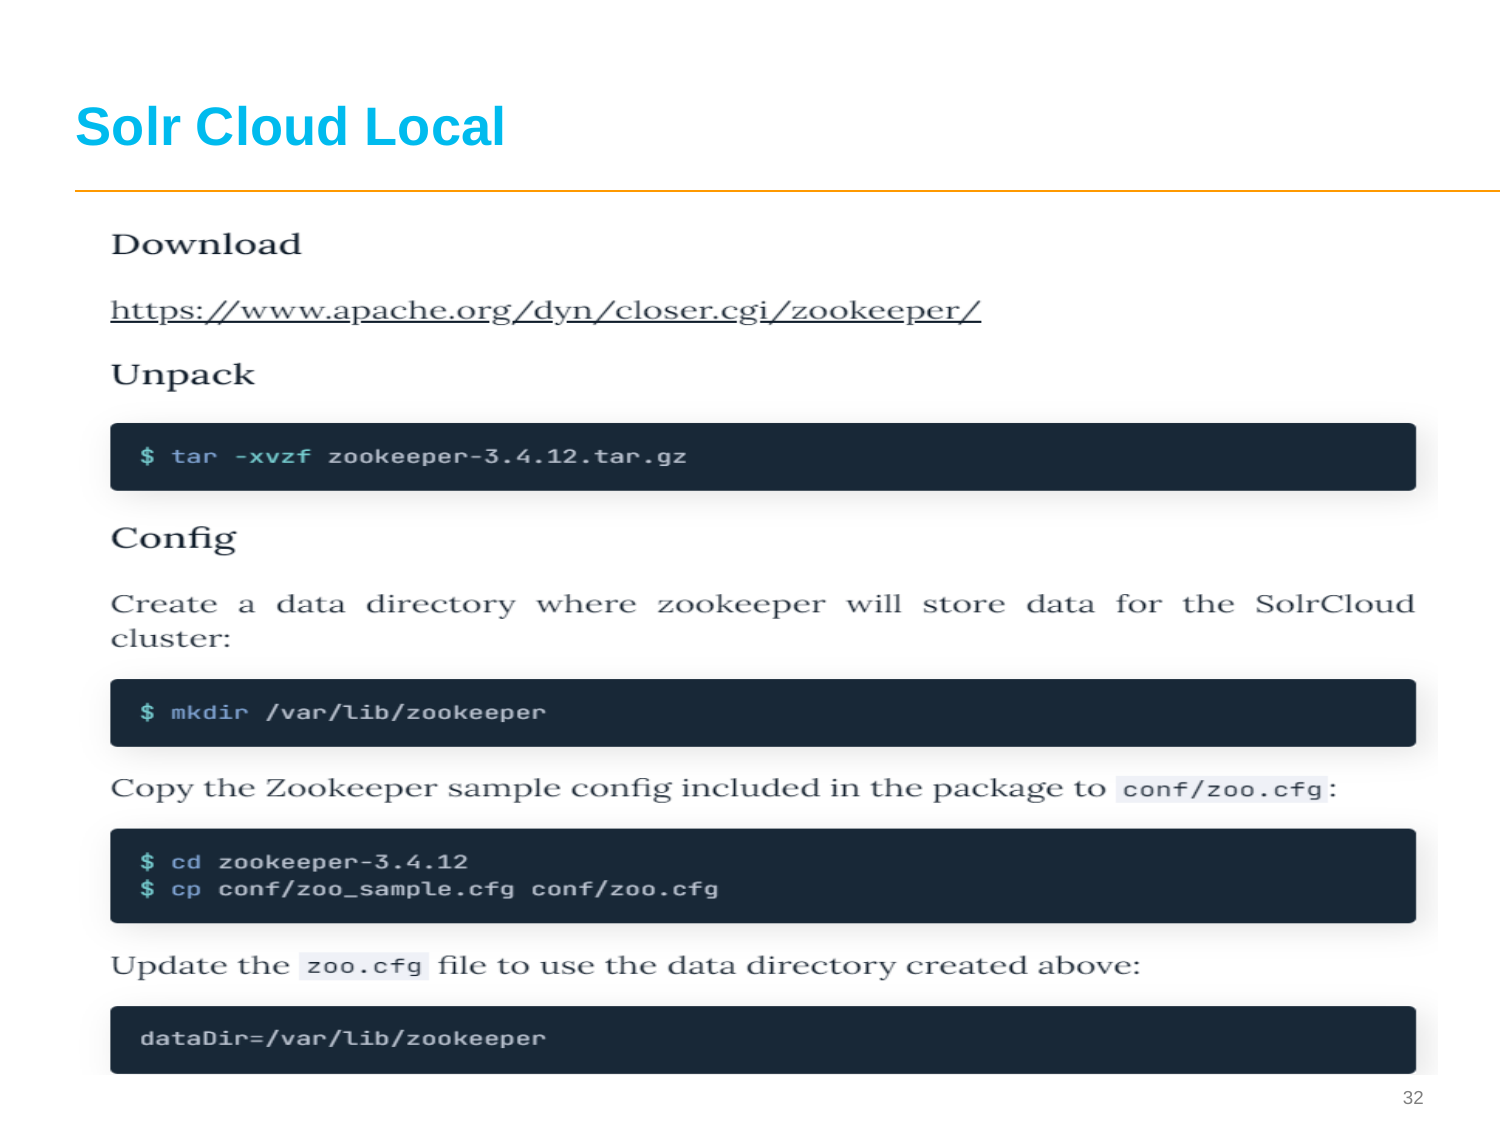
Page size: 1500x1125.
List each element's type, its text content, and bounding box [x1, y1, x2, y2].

picture [75, 224, 1438, 1076]
title Solr Cloud Local [75, 27, 1422, 157]
